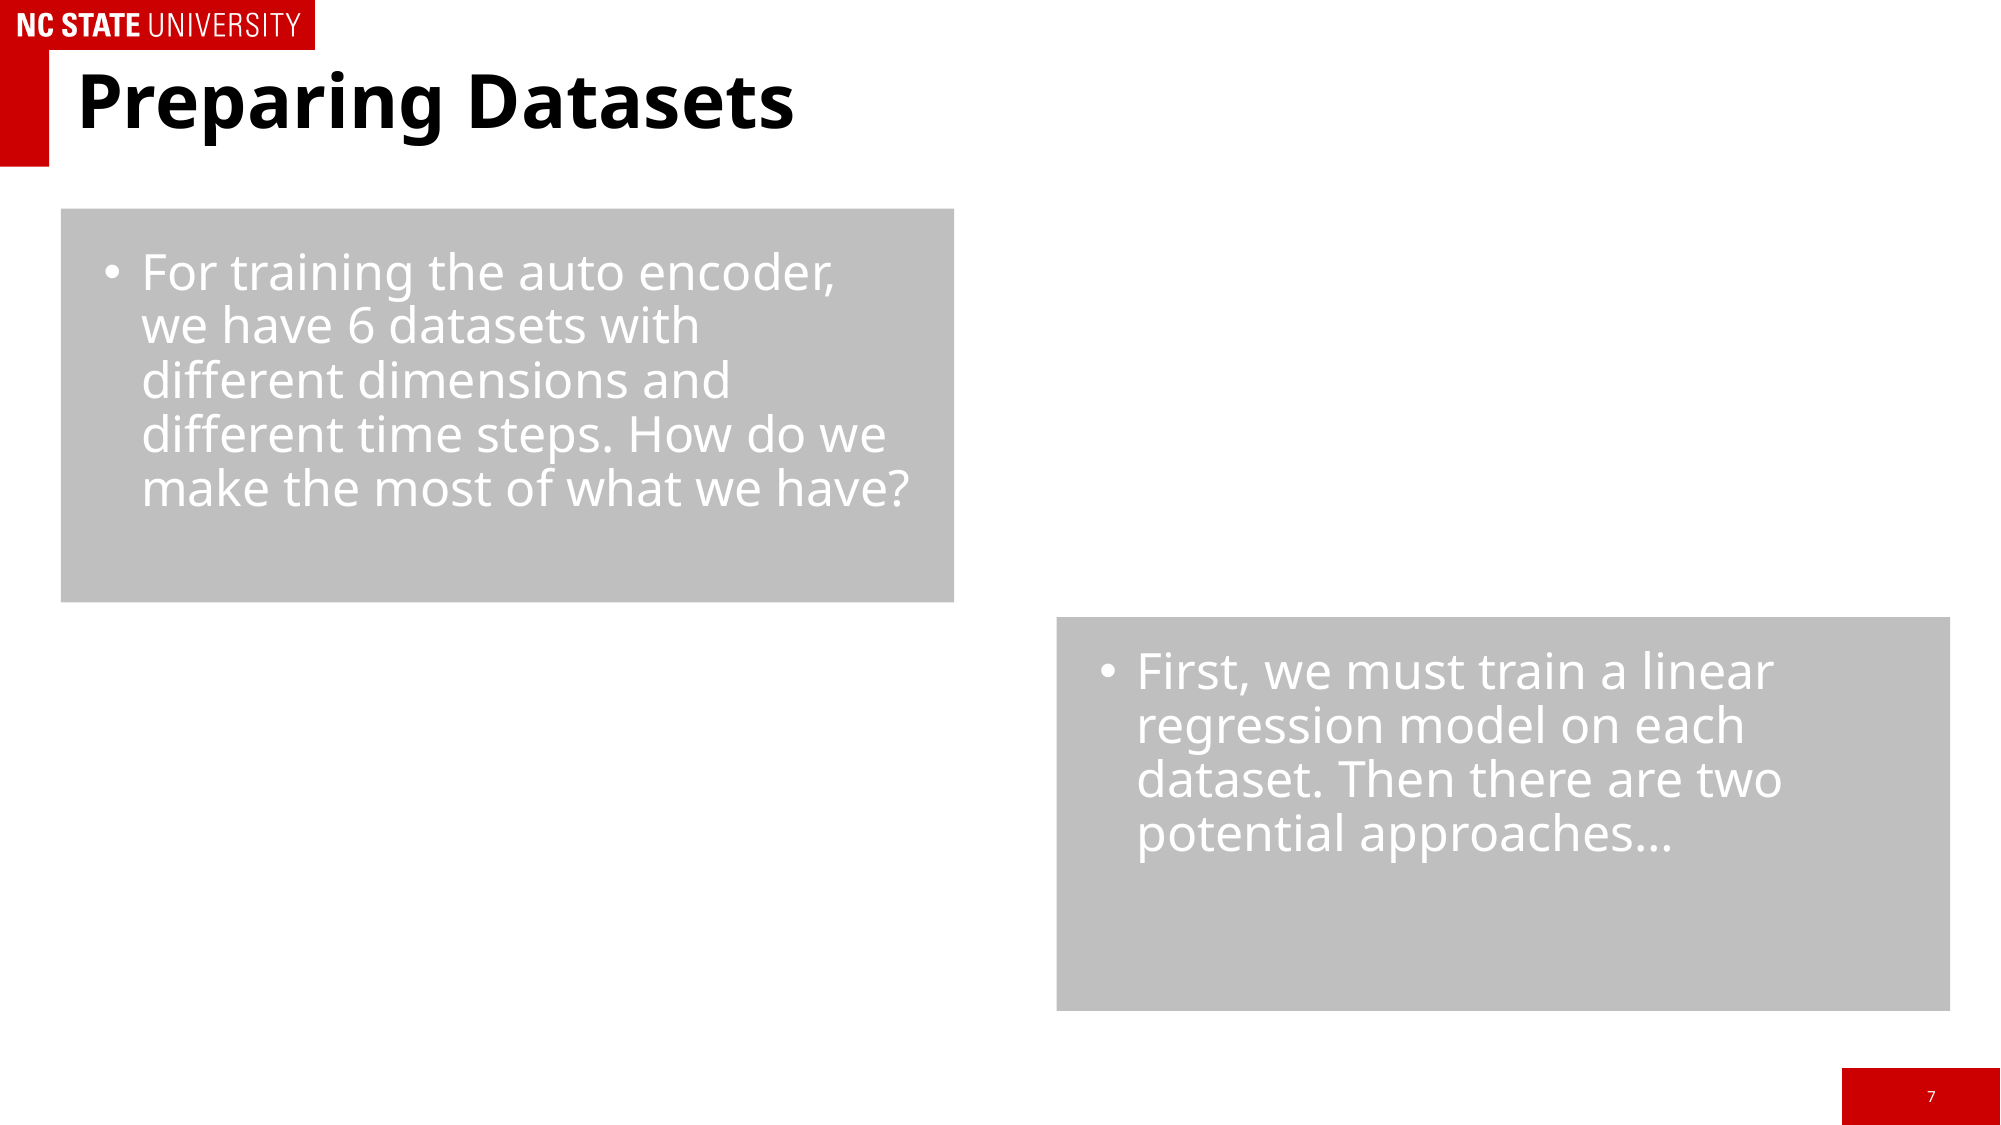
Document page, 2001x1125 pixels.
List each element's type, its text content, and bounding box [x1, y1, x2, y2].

list For training the auto encoder, we have 6 datasets with different dimensions and different time steps. How do we make the most of what we have? [88, 239, 927, 569]
list First, we must train a linear regression model on each dataset. Then there are two potential approaches… [1084, 639, 1923, 982]
picture [0, 0, 315, 50]
title Preparing Datasets [60, 42, 1951, 167]
slide_number 7 [1889, 1079, 1951, 1114]
